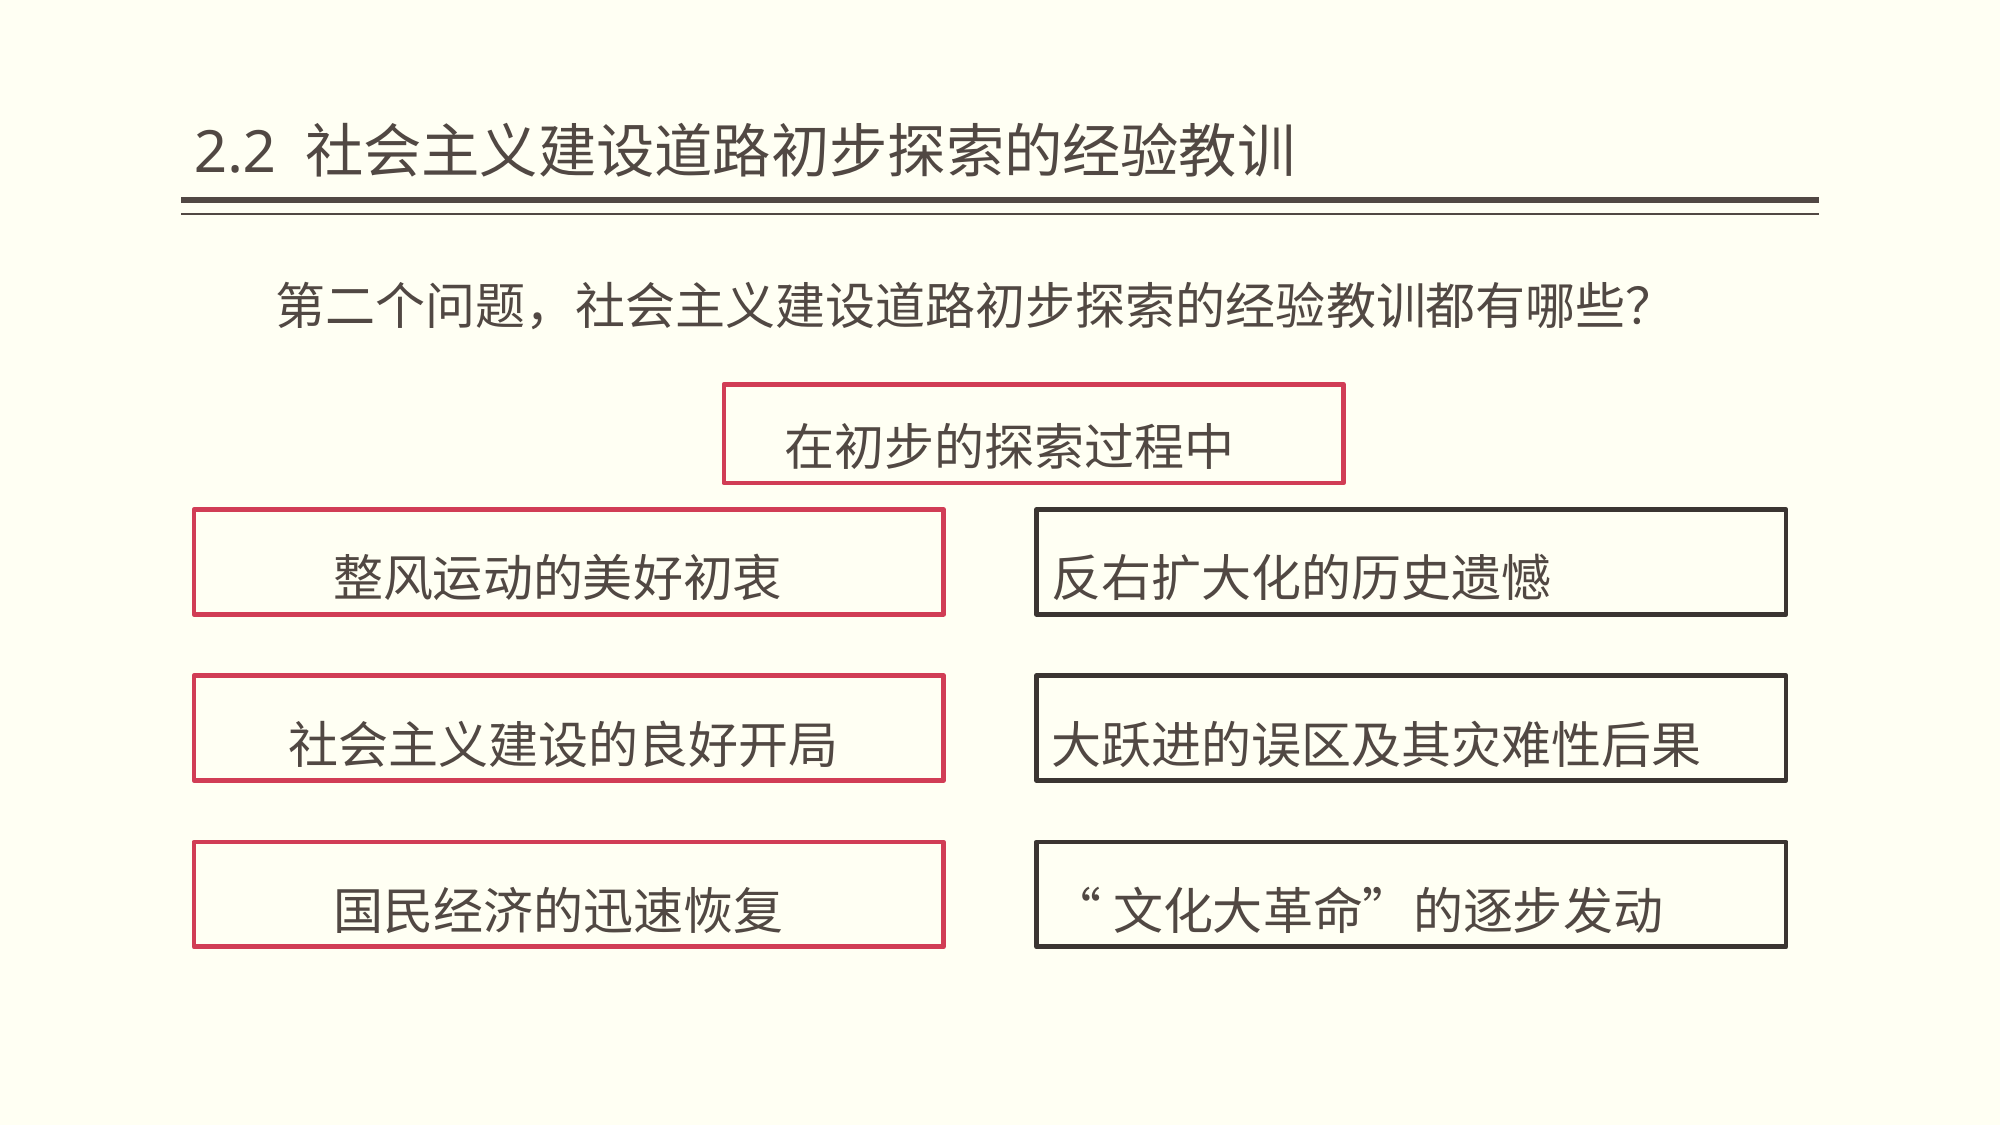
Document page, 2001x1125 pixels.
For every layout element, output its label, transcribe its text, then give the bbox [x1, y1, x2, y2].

text_box 大跃进的误区及其灾难性后果 [1036, 675, 1787, 781]
text_box 整风运动的美好初衷 [193, 509, 944, 615]
title 2.2 社会主义建设道路初步探索的经验教训 [178, 12, 1816, 193]
text_box 反右扩大化的历史遗憾 [1036, 509, 1787, 615]
text_box “文化大革命”的逐步发动 [1036, 842, 1787, 947]
text_box 社会主义建设的良好开局 [193, 675, 944, 781]
text_box 国民经济的迅速恢复 [193, 842, 944, 947]
text_box 在初步的探索过程中 [723, 384, 1344, 483]
text_box 第二个问题，社会主义建设道路初步探索的经验教训都有哪些？ [203, 236, 1816, 342]
